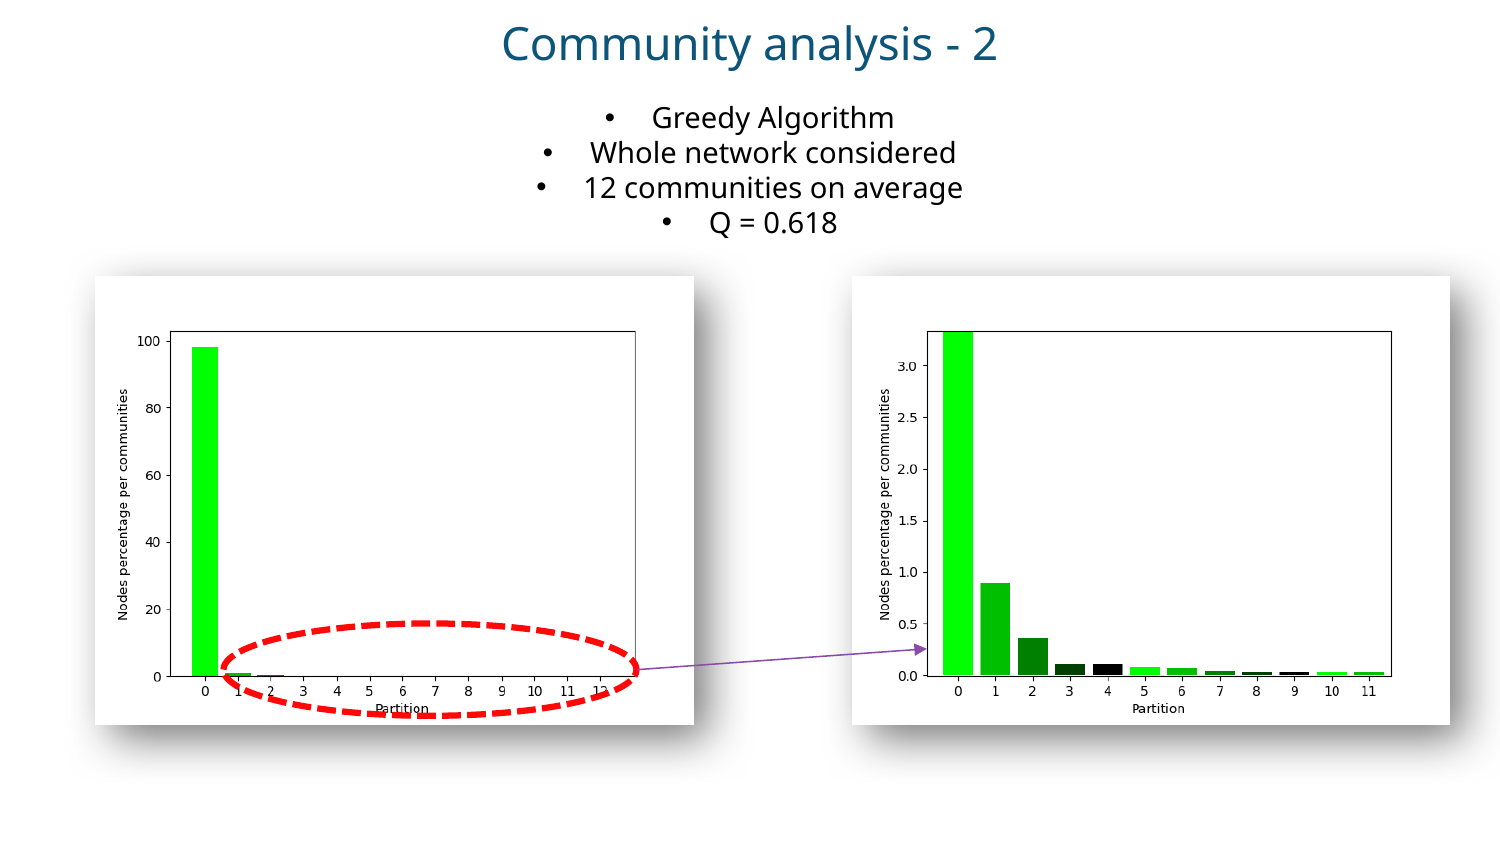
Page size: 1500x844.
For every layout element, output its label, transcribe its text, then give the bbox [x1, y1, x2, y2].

text_box Greedy Algorithm Whole network considered 12 communities on average Q = 0.618 [0, 92, 1500, 247]
title Community analysis - 2 [0, 0, 1500, 92]
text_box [636, 648, 928, 670]
picture [95, 276, 694, 725]
picture [851, 276, 1450, 725]
